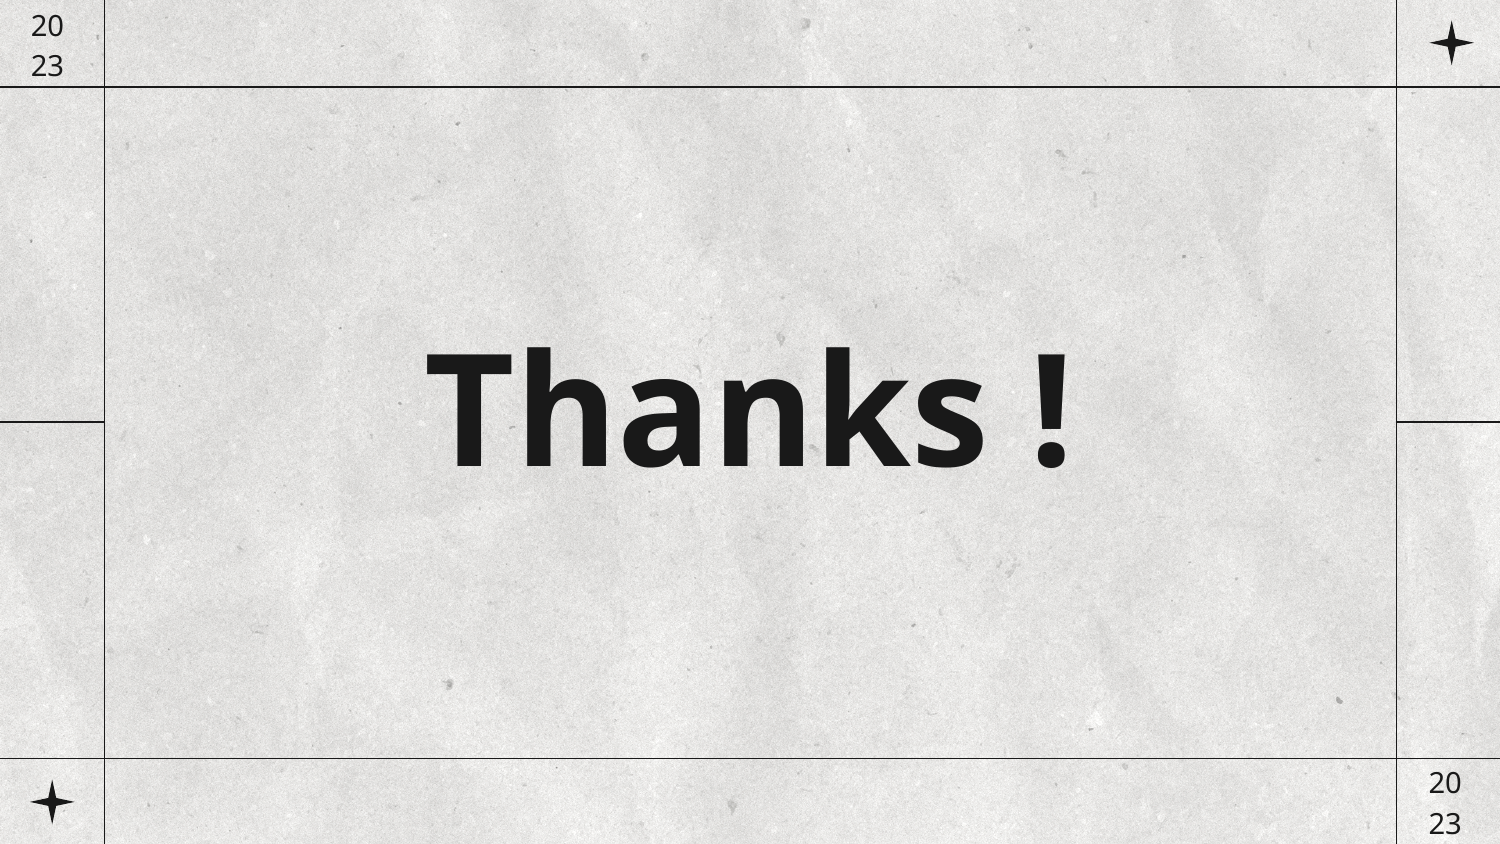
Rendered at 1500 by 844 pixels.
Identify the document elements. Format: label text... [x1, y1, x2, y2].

picture [1397, 88, 1500, 421]
picture [1397, 759, 1500, 844]
title Thanks ! [253, 214, 1247, 630]
picture [0, 88, 104, 421]
picture [0, 423, 104, 758]
picture [105, 0, 1396, 86]
picture [1397, 0, 1500, 86]
picture [105, 759, 1396, 844]
picture [105, 88, 1396, 758]
picture [1397, 423, 1500, 758]
picture [0, 759, 104, 844]
picture [0, 0, 104, 86]
